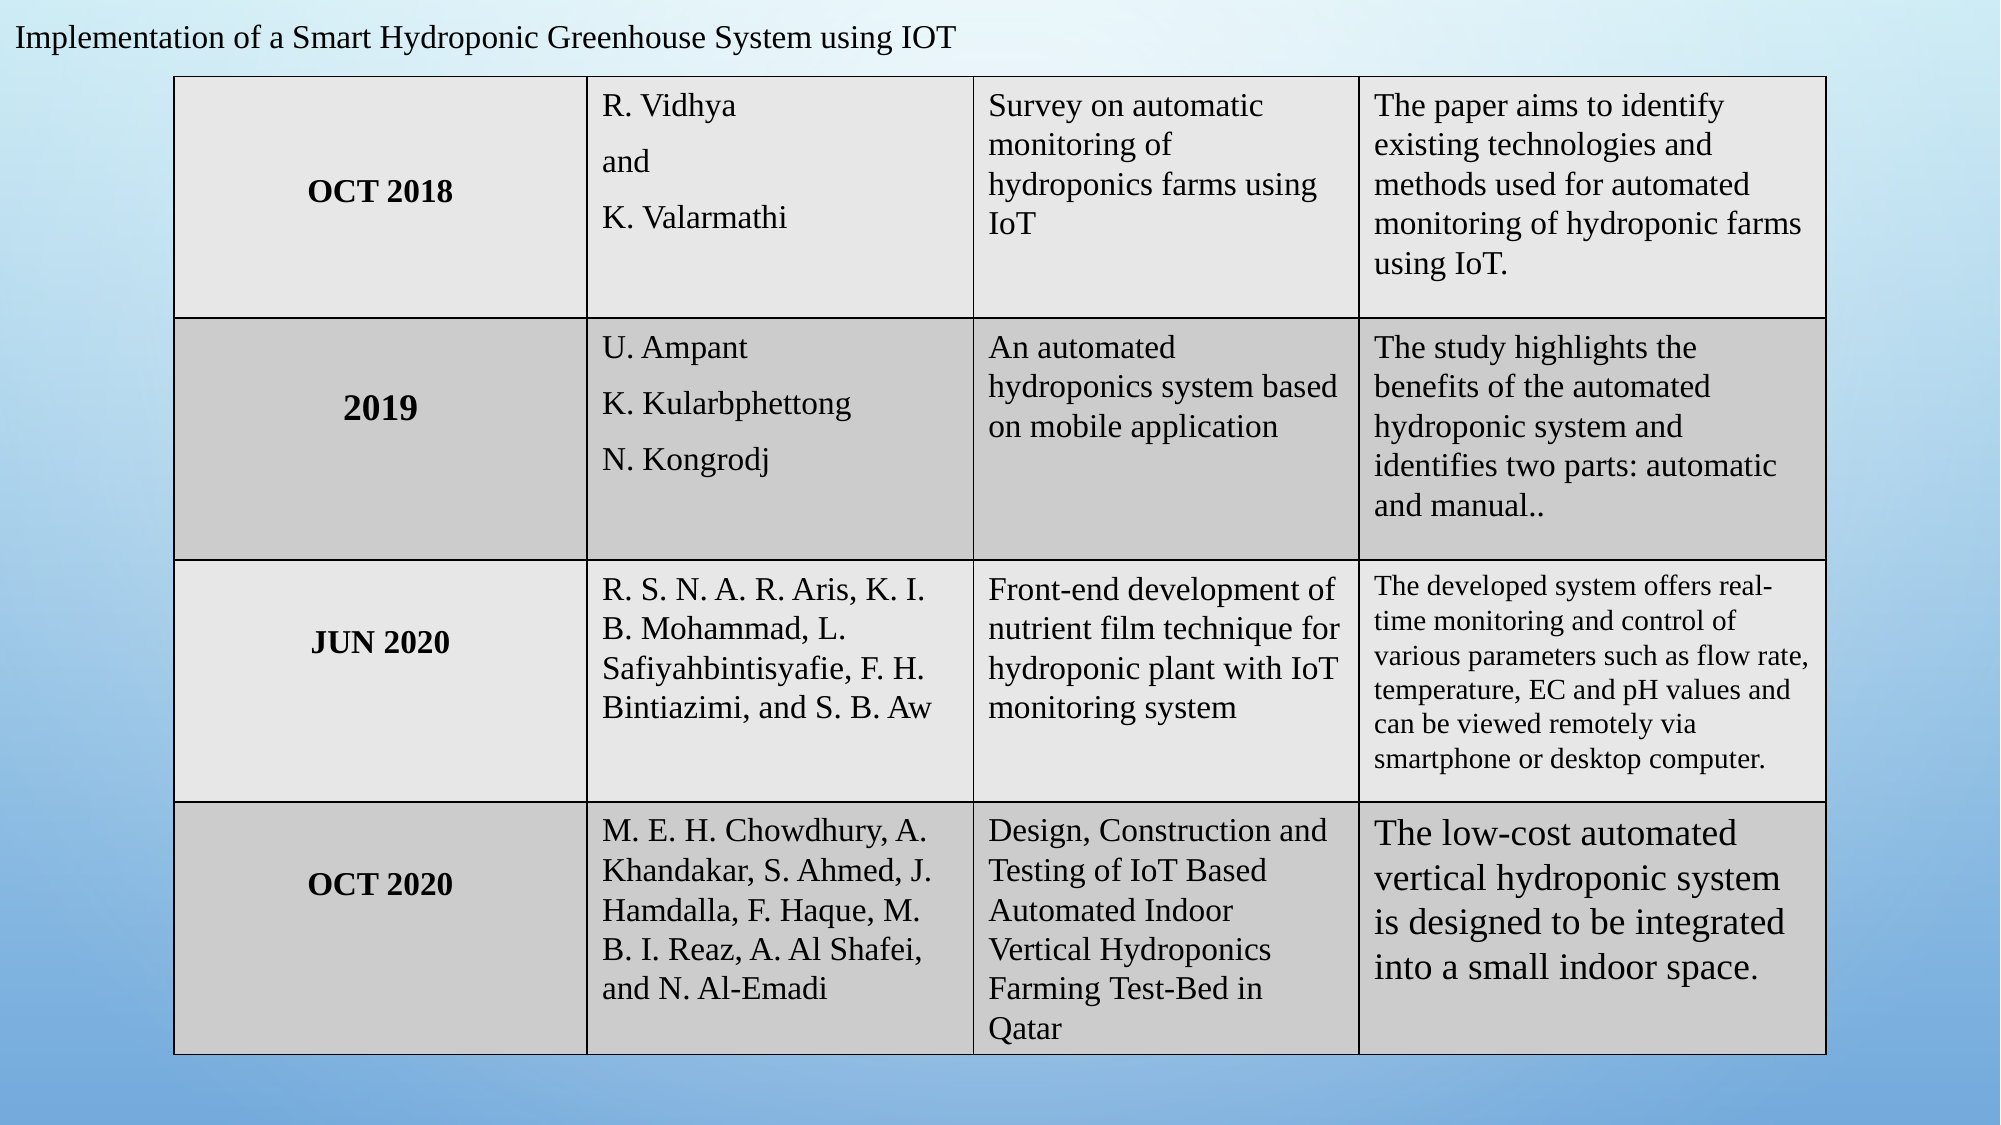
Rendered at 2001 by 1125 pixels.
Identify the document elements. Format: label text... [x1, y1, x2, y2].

table_cell JUN 2020 [175, 561, 586, 801]
table_header R. Vidhya and K. Valarmathi [588, 77, 973, 317]
table_cell Front-end development of nutrient film technique for hydroponic plant with IoT monitoring system [974, 561, 1358, 801]
table_header The paper aims to identify existing technologies and methods used for automated monitoring of hydroponic farms using IoT. [1360, 77, 1825, 317]
table_cell 2019 [175, 319, 586, 559]
table_cell OCT 2020 [175, 803, 586, 1054]
table_cell M. E. H. Chowdhury, A. Khandakar, S. Ahmed, J. Hamdalla, F. Haque, M. B. I. Reaz, A. Al Shafei, and N. Al-Emadi [588, 803, 973, 1054]
table_cell The developed system offers real-time monitoring and control of various parameters such as flow rate, temperature, EC and pH values and can be viewed remotely via smartphone or desktop computer. [1360, 561, 1825, 801]
table_cell An automated hydroponics system based on mobile application [974, 319, 1358, 559]
text_box [0, 0, 2000, 395]
table_cell U. Ampant K. Kularbphettong N. Kongrodj [588, 319, 973, 559]
table_cell R. S. N. A. R. Aris, K. I. B. Mohammad, L. Safiyahbintisyafie, F. H. Bintiazimi, and S. B. Aw [588, 561, 973, 801]
table_cell Design, Construction and Testing of IoT Based Automated Indoor Vertical Hydroponics Farming Test-Bed in Qatar [974, 803, 1358, 1054]
table_header Survey on automatic monitoring of hydroponics farms using IoT [974, 77, 1358, 317]
table_cell The study highlights the benefits of the automated hydroponic system and identifies two parts: automatic and manual.. [1360, 319, 1825, 559]
text_box Implementation of a Smart Hydroponic Greenhouse System using IOT [0, 7, 1081, 63]
table_cell The low-cost automated vertical hydroponic system is designed to be integrated into a small indoor space. [1360, 803, 1825, 1054]
table_header OCT 2018 [175, 77, 586, 317]
